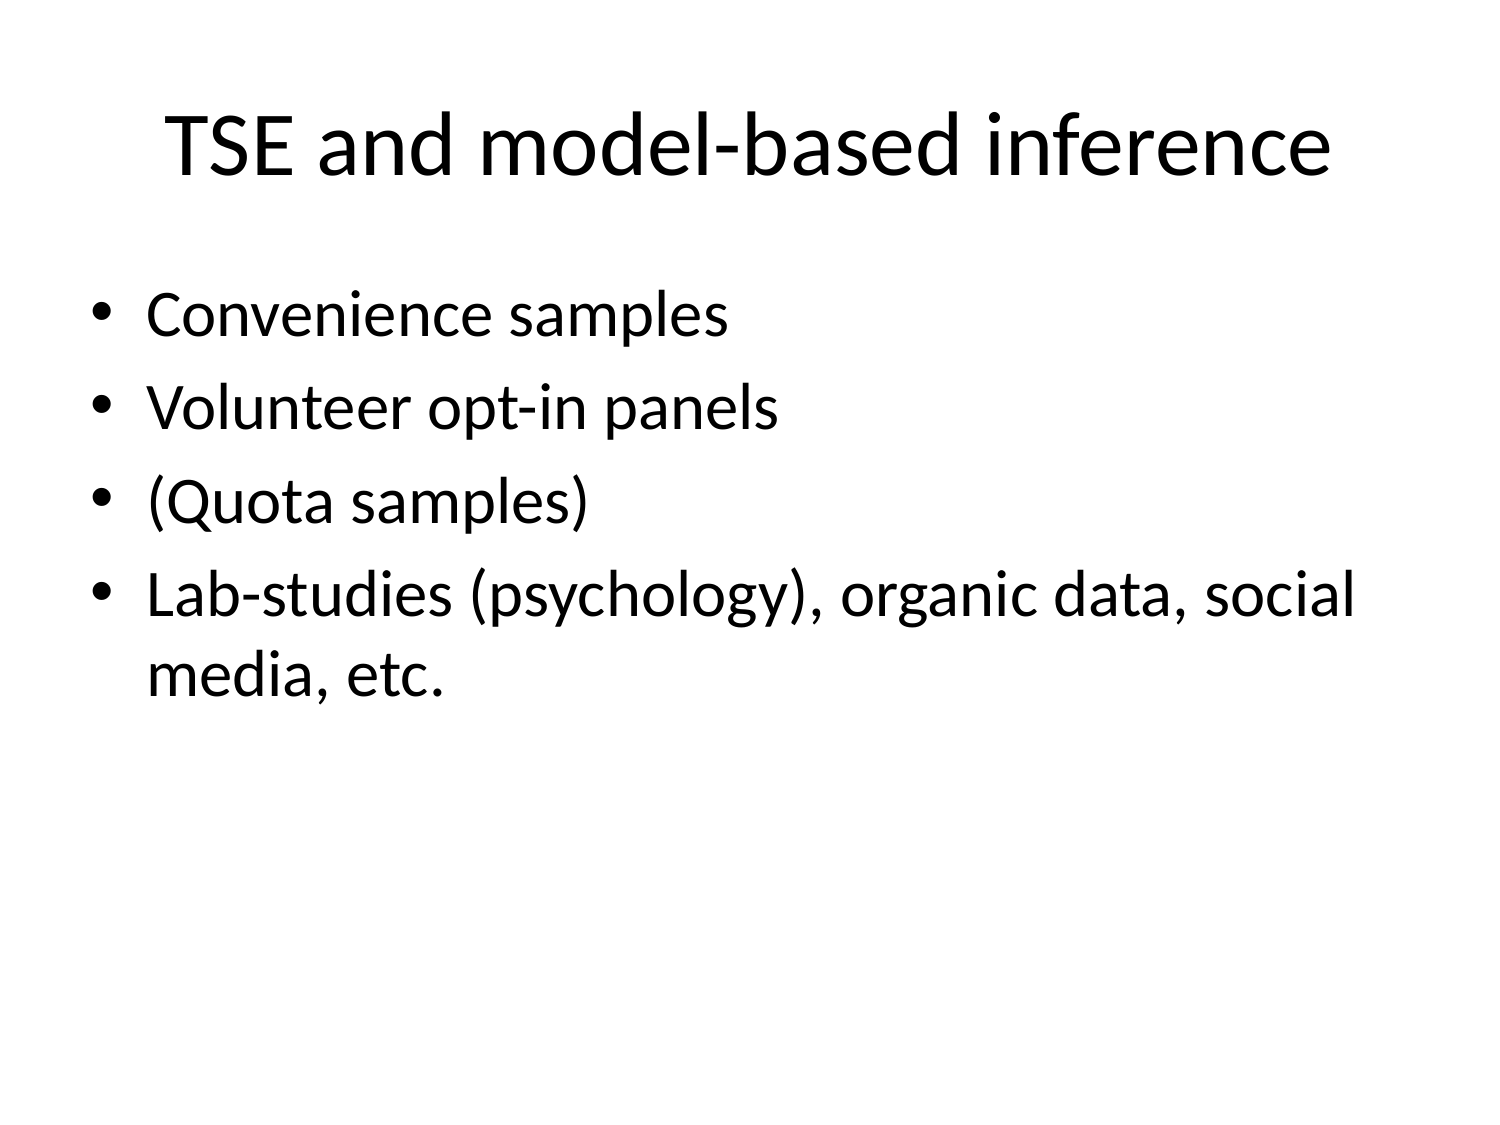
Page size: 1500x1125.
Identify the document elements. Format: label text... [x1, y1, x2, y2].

list Convenience samples Volunteer opt-in panels (Quota samples) Lab-studies (psychology), organic data, social media, etc. [75, 262, 1425, 1005]
title TSE and model-based inference [75, 45, 1425, 233]
